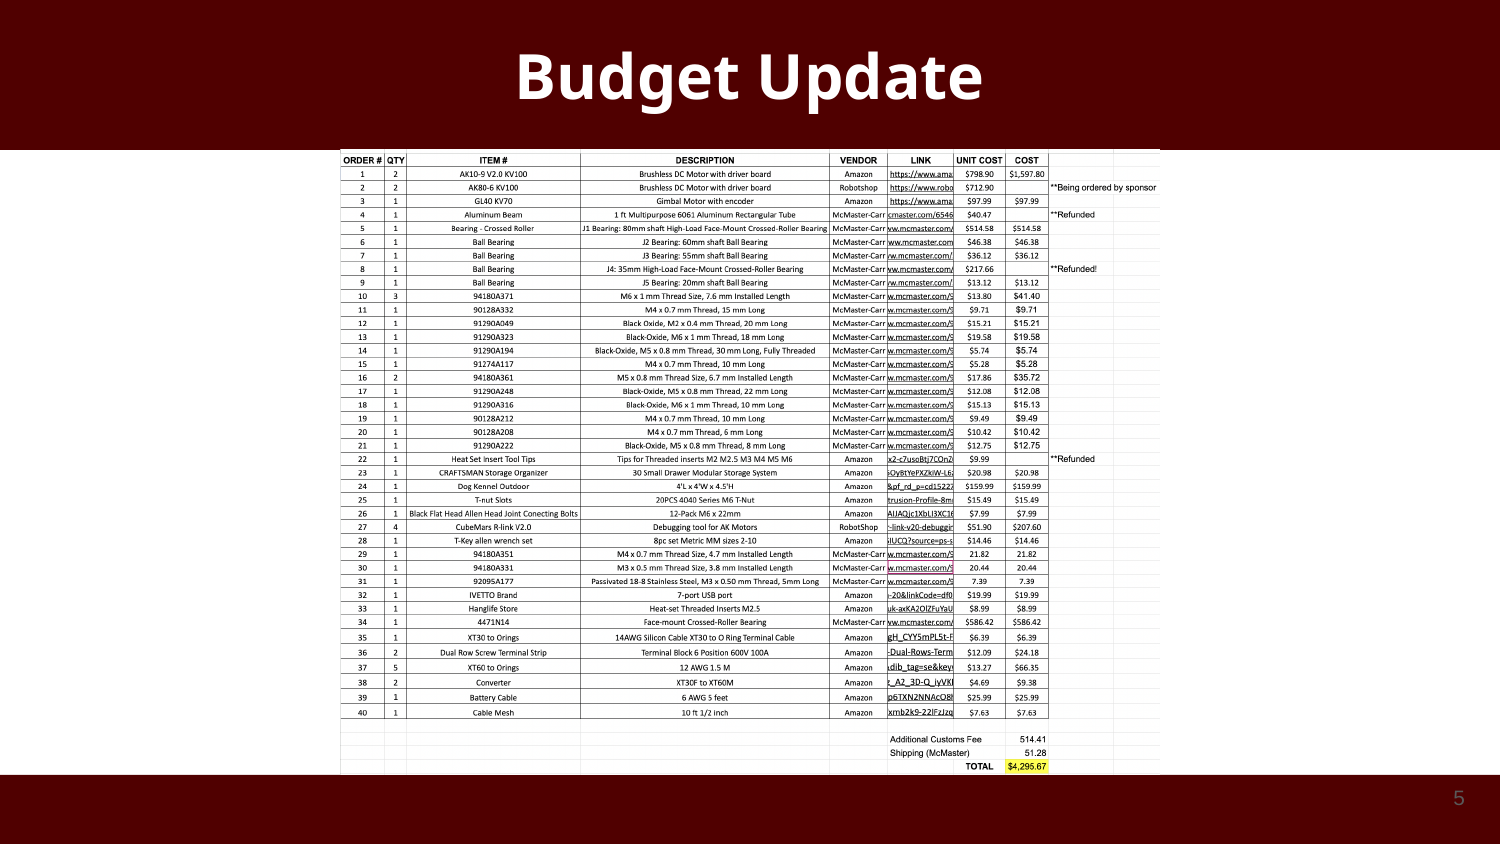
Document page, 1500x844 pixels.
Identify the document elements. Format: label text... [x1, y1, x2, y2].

title Budget Update [0, 0, 1500, 150]
picture [340, 149, 1160, 776]
title [0, 774, 1500, 844]
slide_number ‹#› [1389, 764, 1480, 830]
